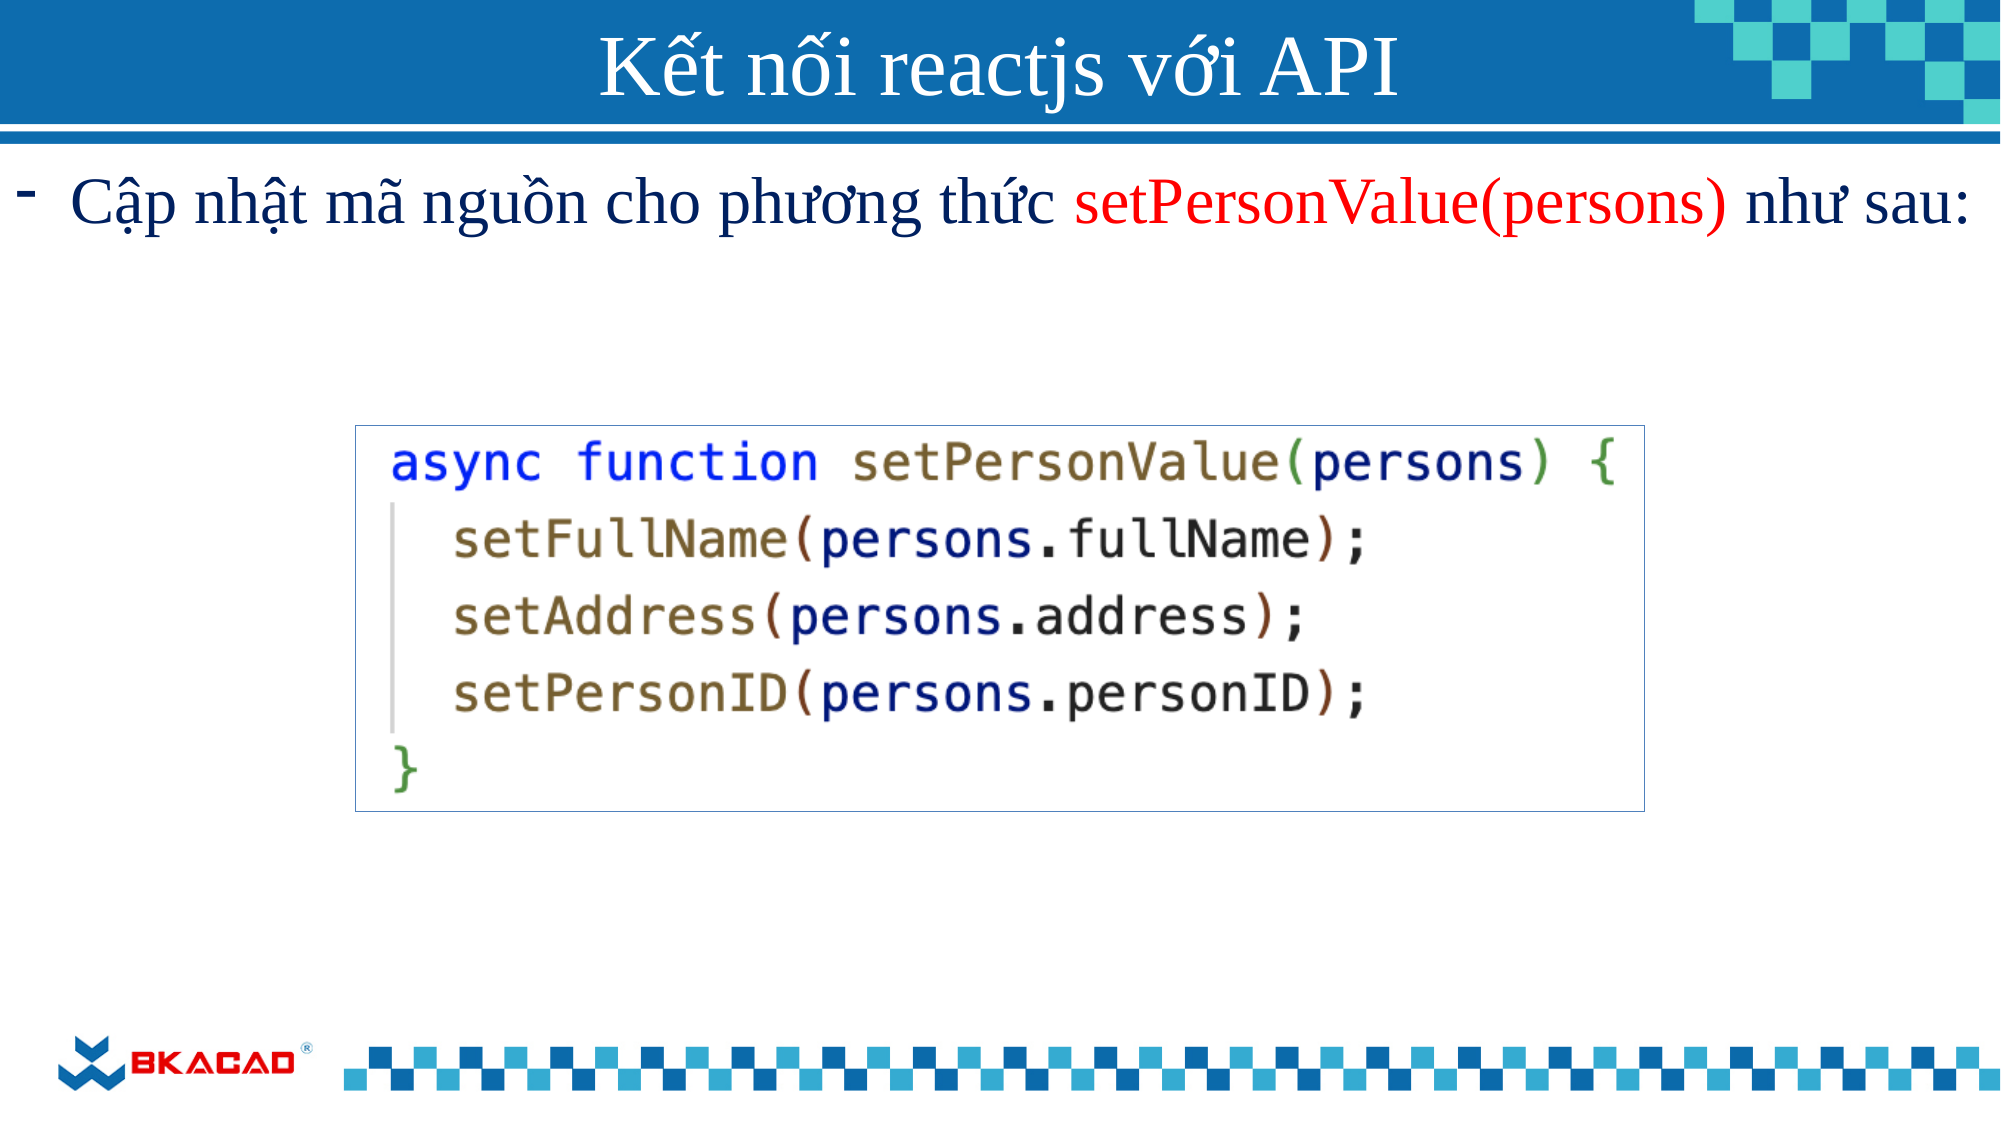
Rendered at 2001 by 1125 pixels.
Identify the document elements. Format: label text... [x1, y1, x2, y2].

picture [0, 0, 2001, 1125]
title Kết nối reactjs với API [0, 0, 2000, 121]
list Cập nhật mã nguồn cho phương thức setPersonValue(persons) như sau: [0, 149, 1995, 264]
